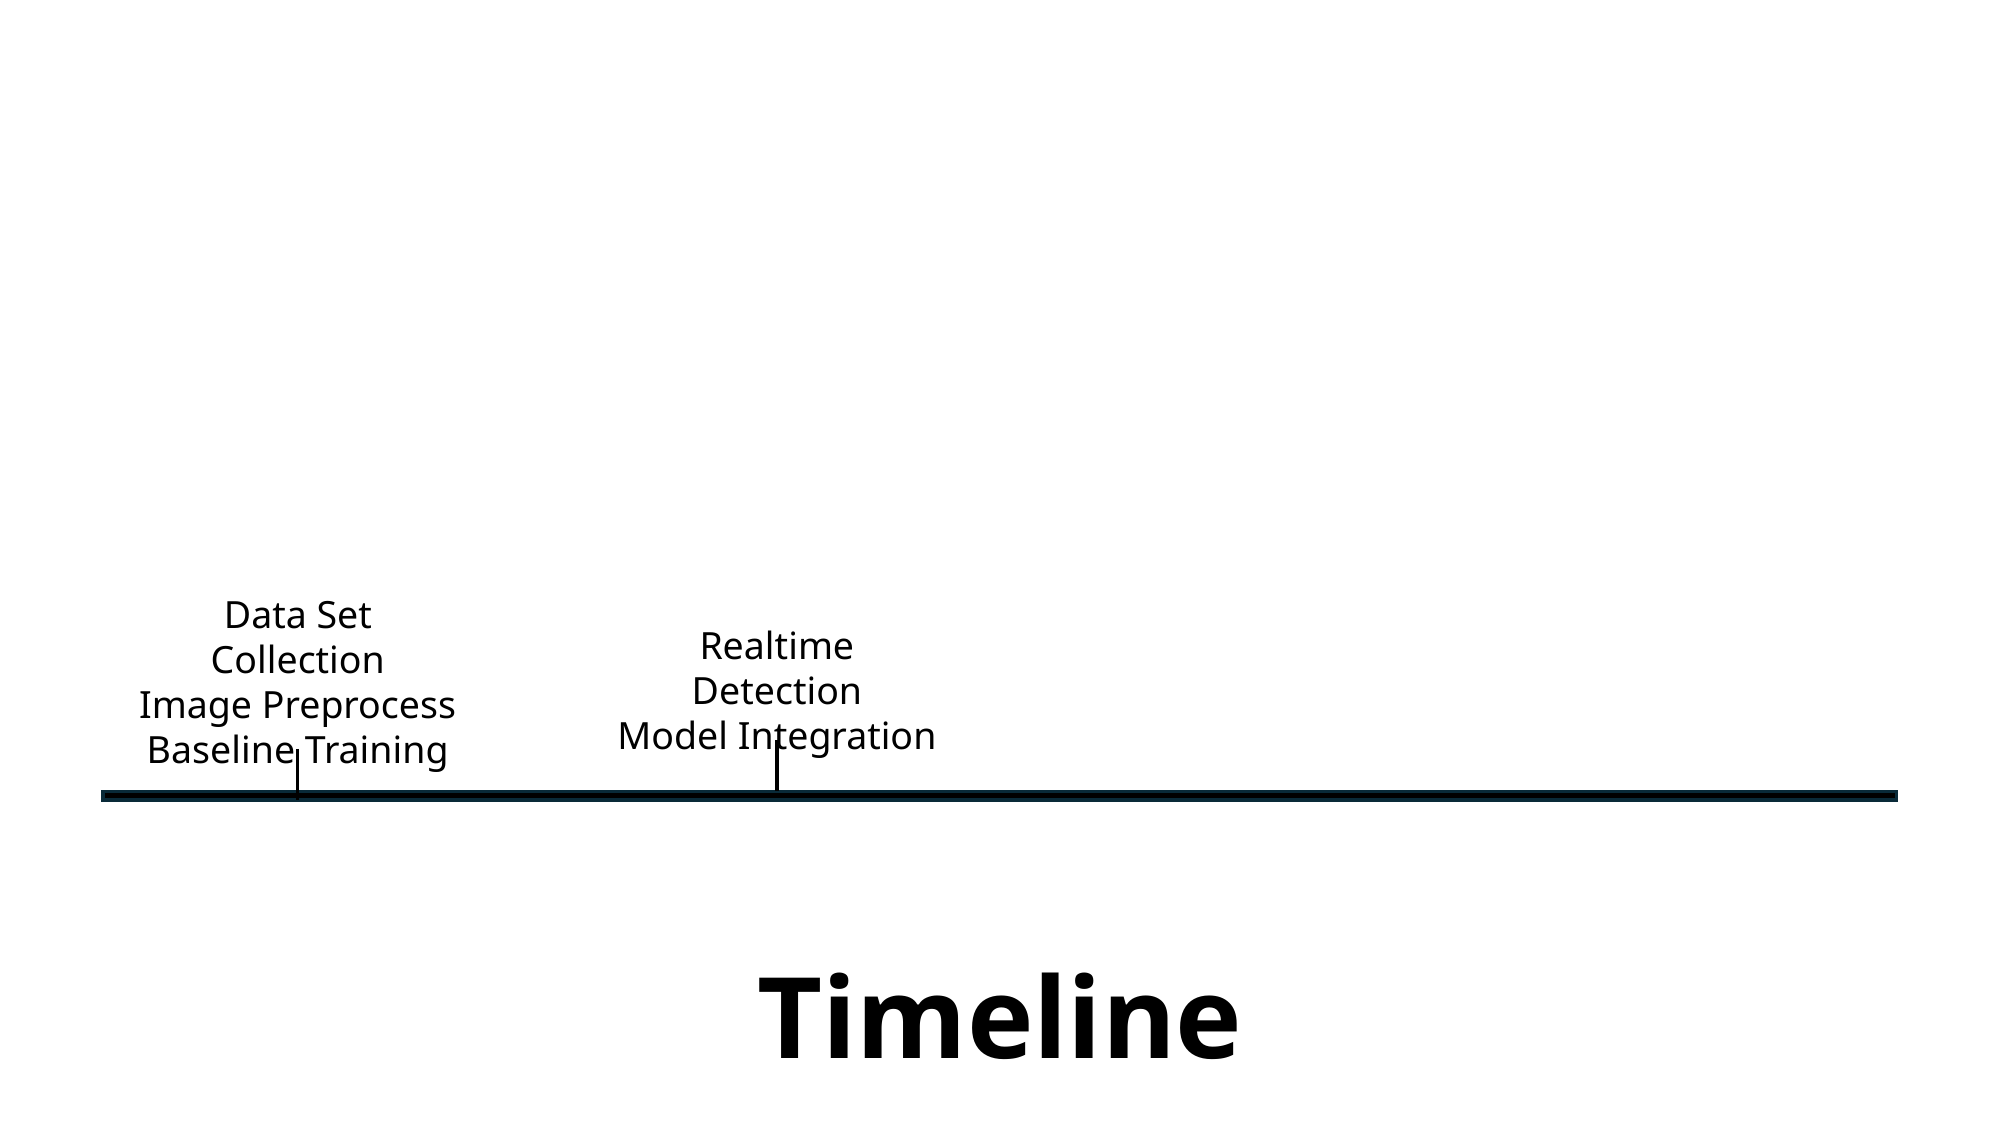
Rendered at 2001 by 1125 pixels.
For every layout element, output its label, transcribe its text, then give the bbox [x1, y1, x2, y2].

text_box Realtime Detection Model Integration [597, 614, 957, 764]
text_box Timeline [137, 913, 1863, 1125]
text_box Data Set Collection Image Preprocess Baseline Training [118, 583, 477, 779]
text_box [101, 790, 1898, 802]
